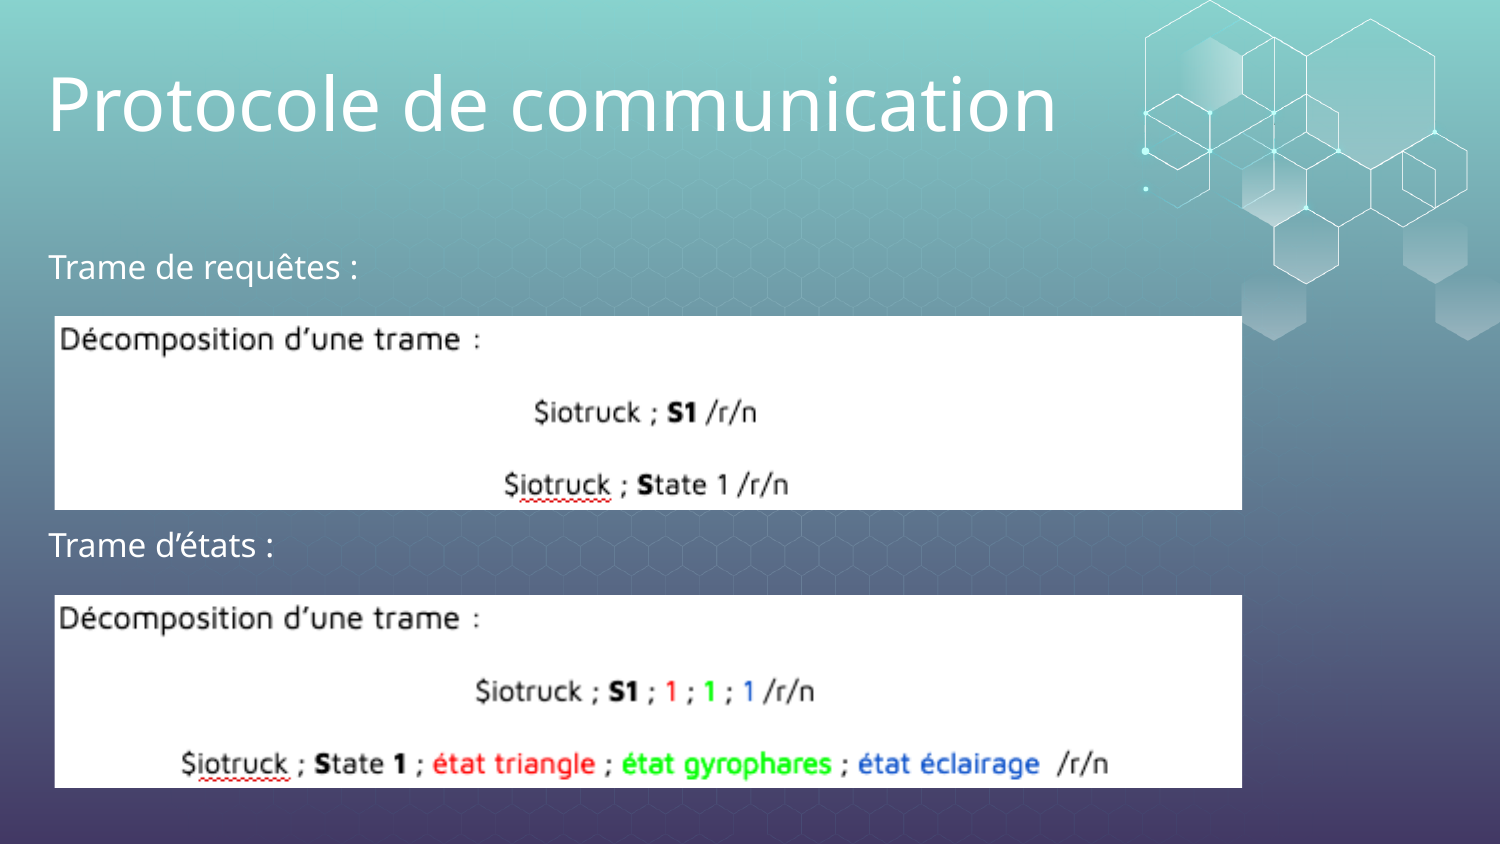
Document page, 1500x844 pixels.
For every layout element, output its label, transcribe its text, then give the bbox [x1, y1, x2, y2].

text_box Trame d’états : [33, 509, 561, 554]
picture [54, 0, 1500, 844]
title Protocole de communication [31, 41, 1409, 152]
text_box Trame de requêtes : [33, 230, 561, 275]
